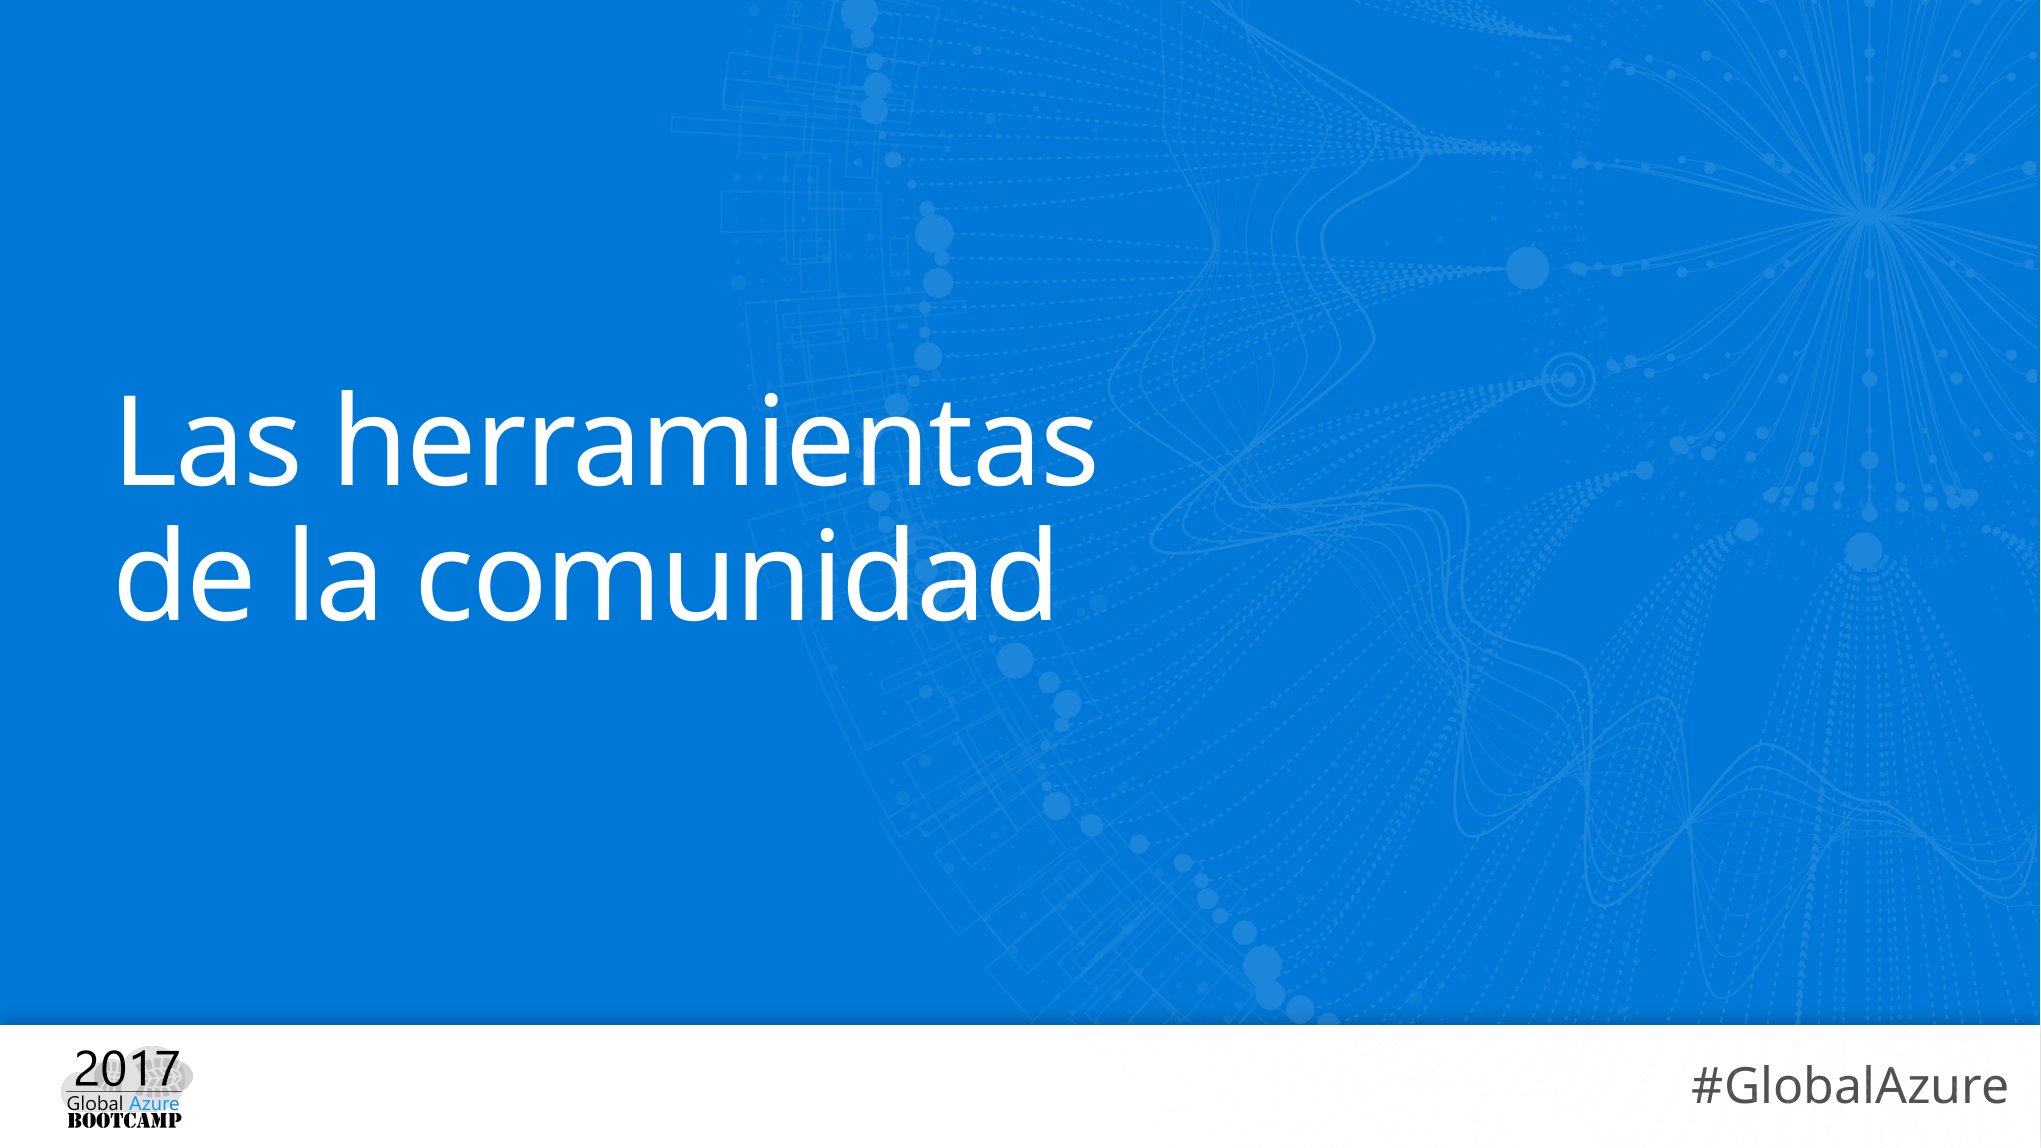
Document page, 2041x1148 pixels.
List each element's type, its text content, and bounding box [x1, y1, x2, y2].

title Las herramientas de la comunidad [88, 346, 1345, 649]
picture [57, 1039, 196, 1132]
